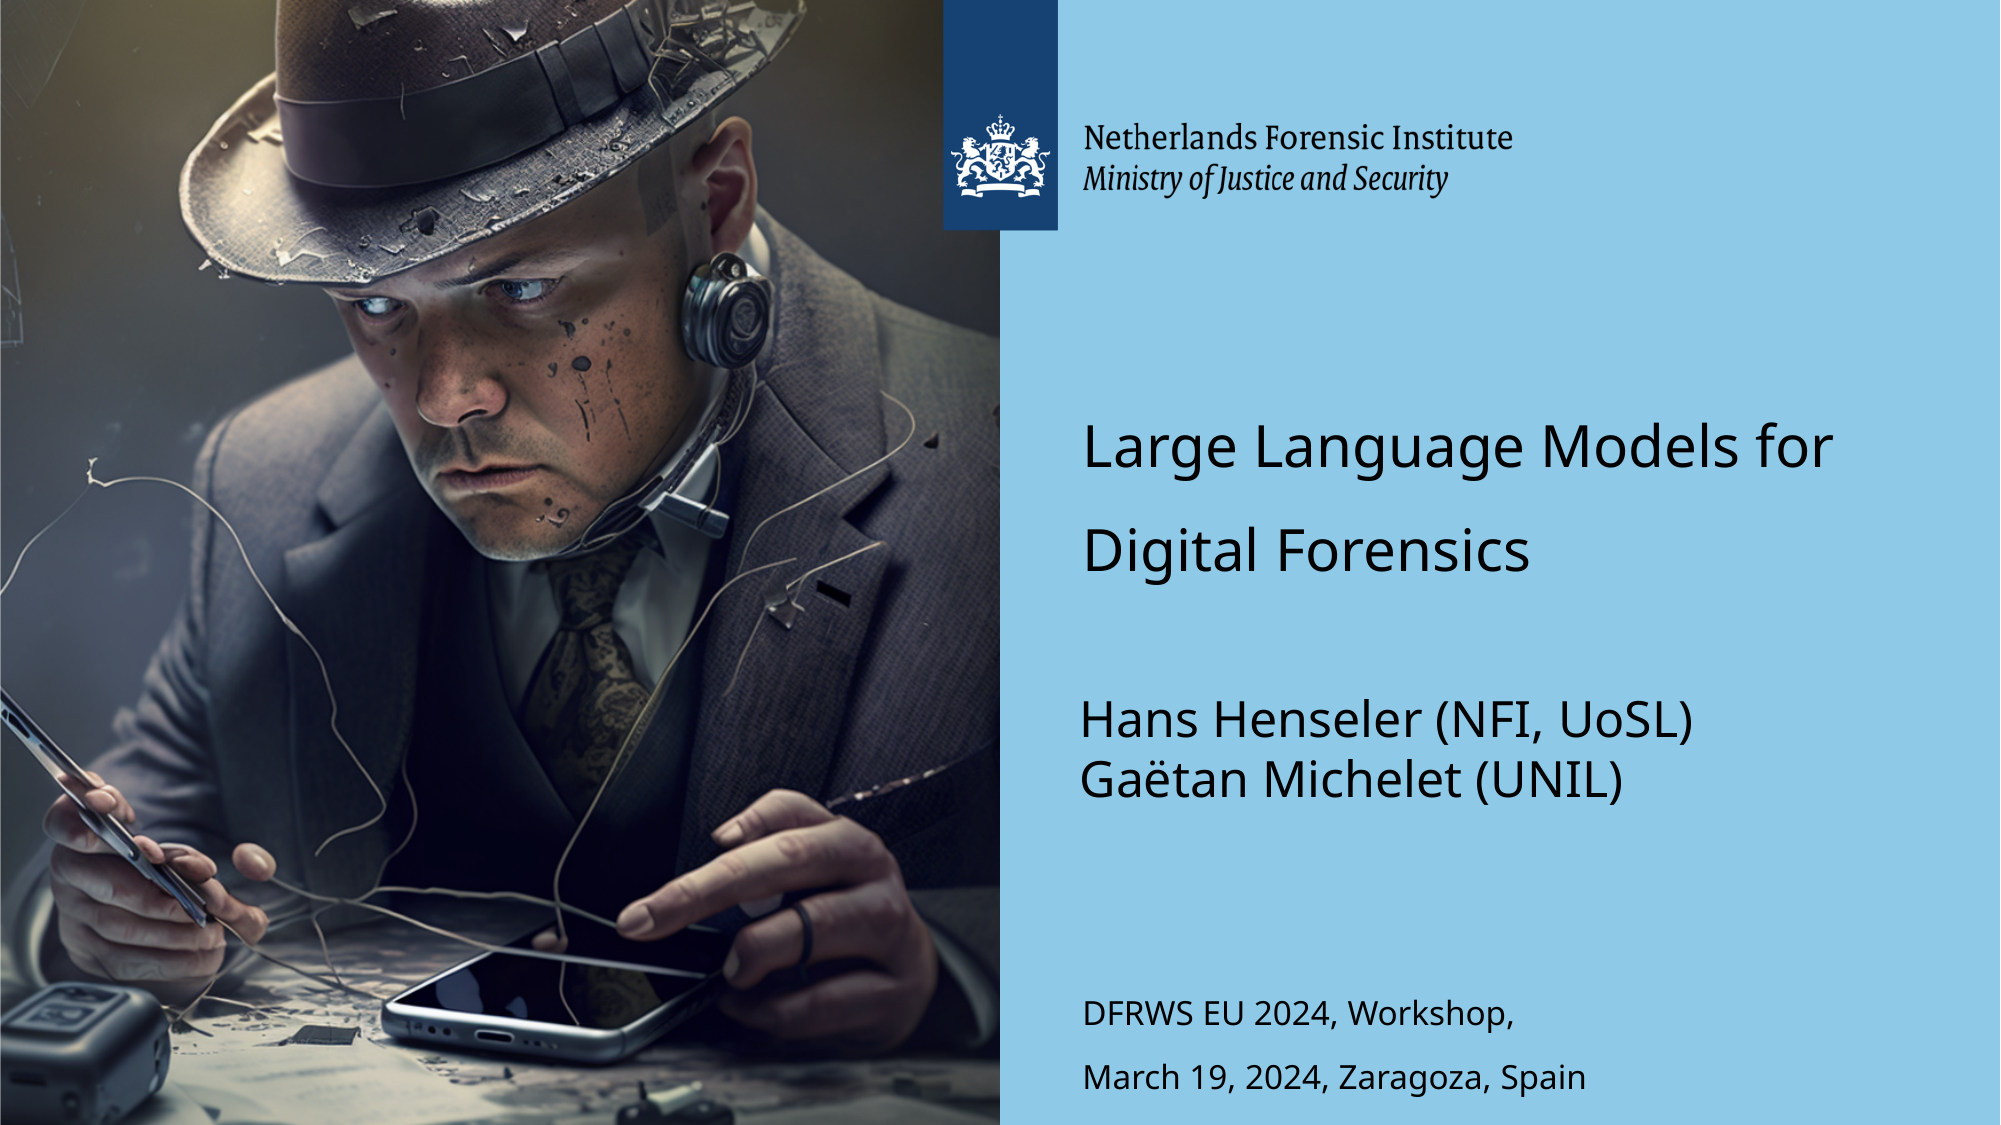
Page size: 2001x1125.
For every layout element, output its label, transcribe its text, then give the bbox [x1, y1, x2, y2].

subtitle Hans Henseler (NFI, UoSL) Gaëtan Michelet (UNIL) [1062, 673, 1938, 1010]
list DFRWS EU 2024, Workshop, March 19, 2024, Zaragoza, Spain [1063, 1010, 1896, 1104]
title Large Language Models for Digital Forensics [1067, 306, 1968, 599]
picture [0, 0, 2001, 1125]
